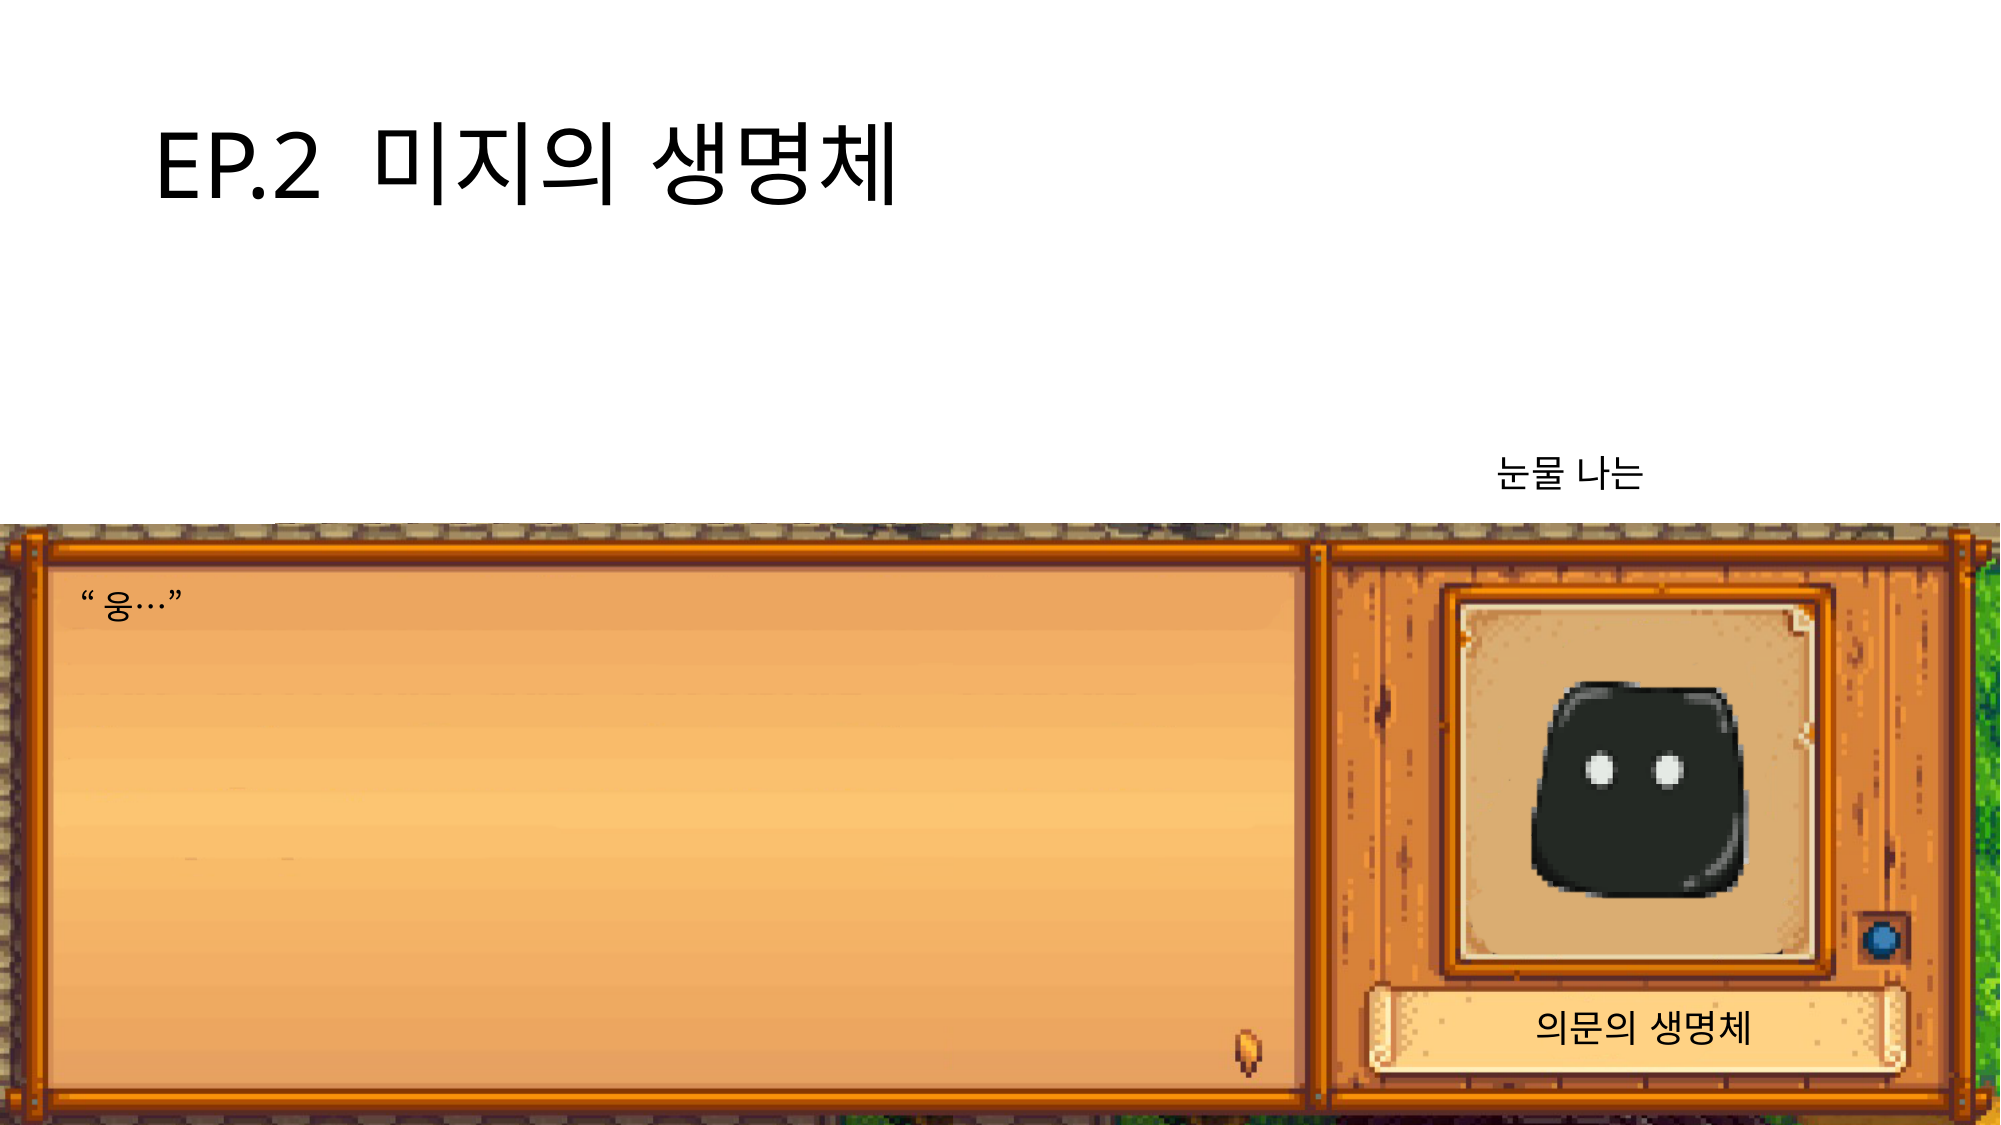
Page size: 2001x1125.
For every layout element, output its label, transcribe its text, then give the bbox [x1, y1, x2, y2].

picture [0, 523, 2000, 1125]
list “웅…” [65, 583, 1287, 1073]
text_box 눈물 나는 [1481, 442, 1741, 503]
list 의문의 생명체 [1420, 1002, 1868, 1063]
title EP.2 미지의 생명체 [137, 59, 1863, 278]
